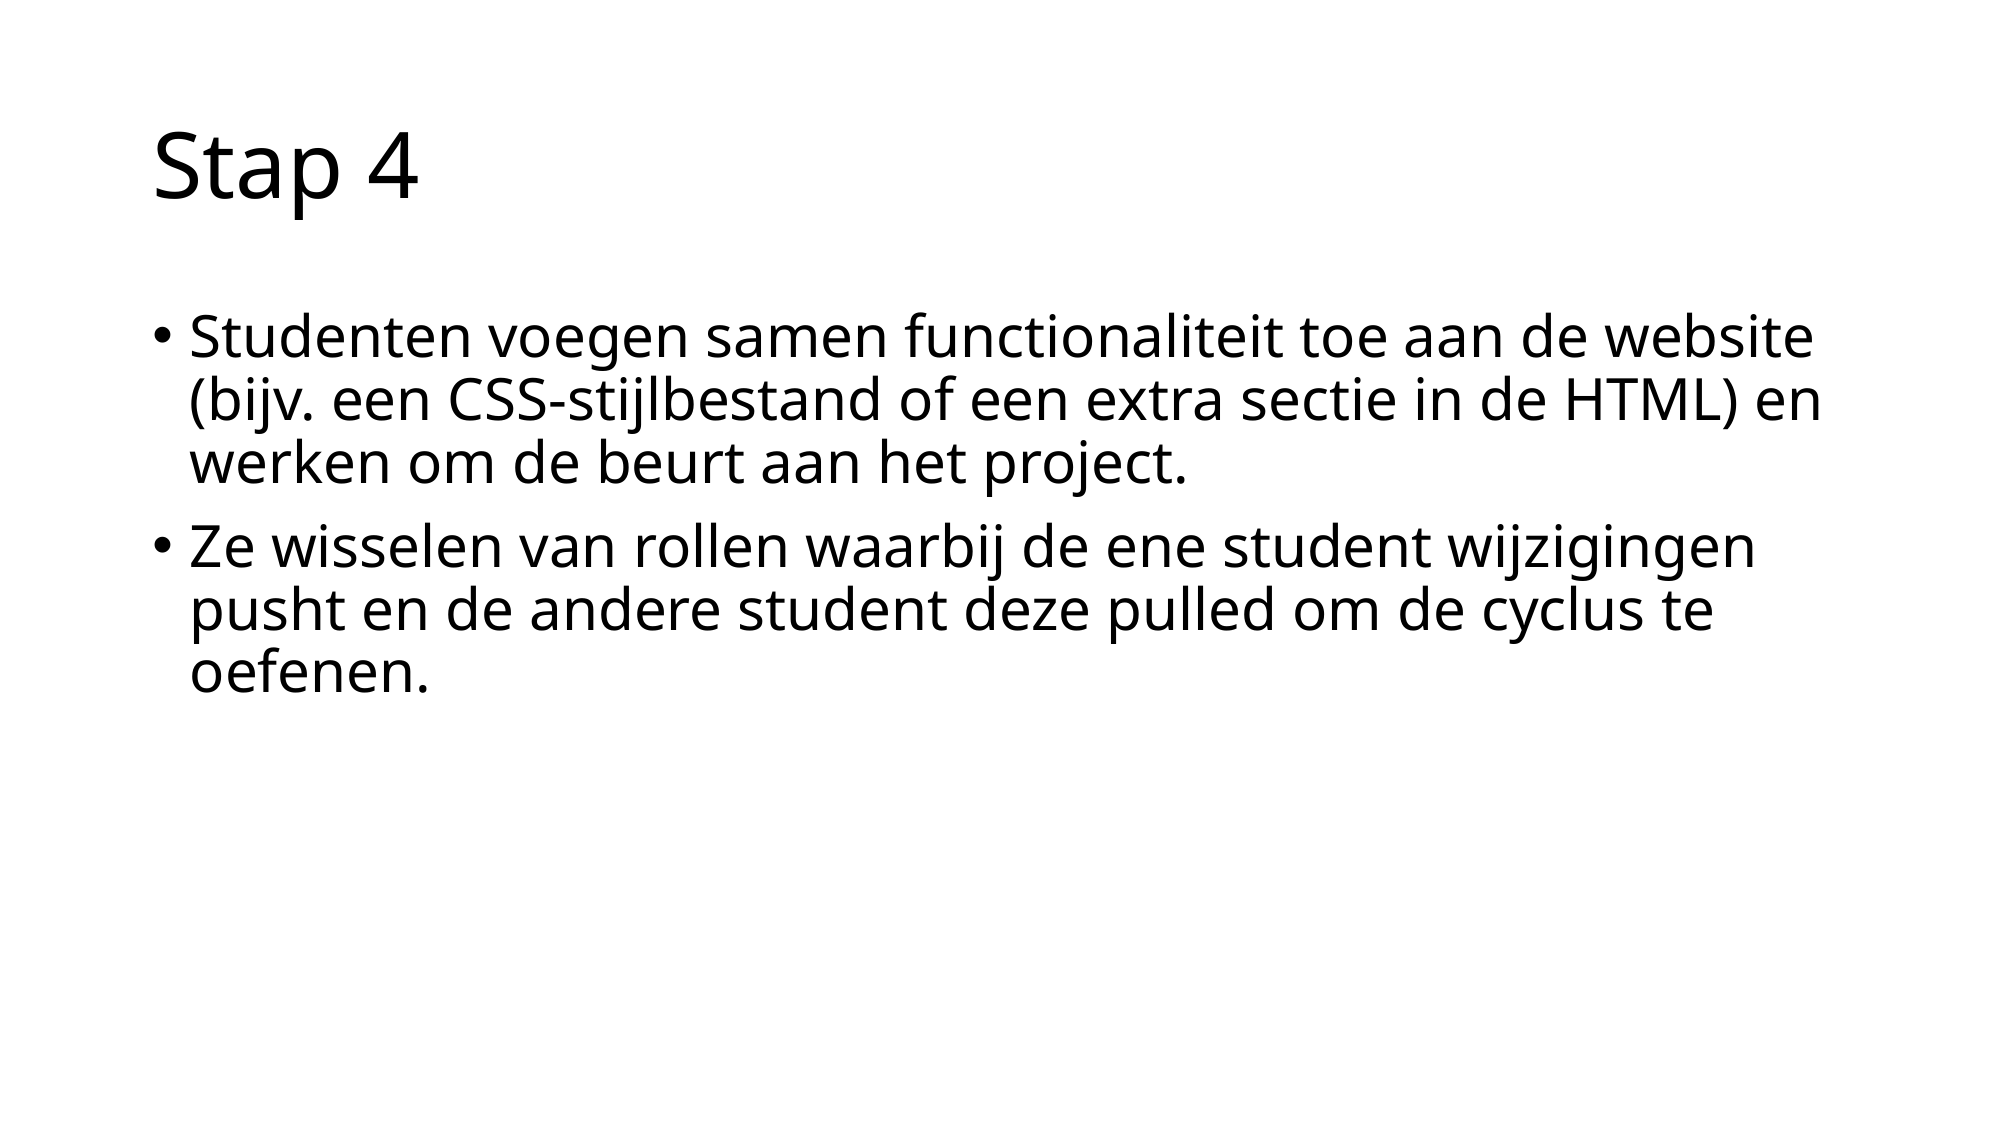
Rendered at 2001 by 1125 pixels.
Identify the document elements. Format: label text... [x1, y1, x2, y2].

list Studenten voegen samen functionaliteit toe aan de website (bijv. een CSS-stijlbestand of een extra sectie in de HTML) en werken om de beurt aan het project. Ze wisselen van rollen waarbij de ene student wijzigingen pusht en de andere student deze pulled om de cyclus te oefenen. [137, 299, 1863, 1014]
title Stap 4 [137, 59, 1863, 278]
